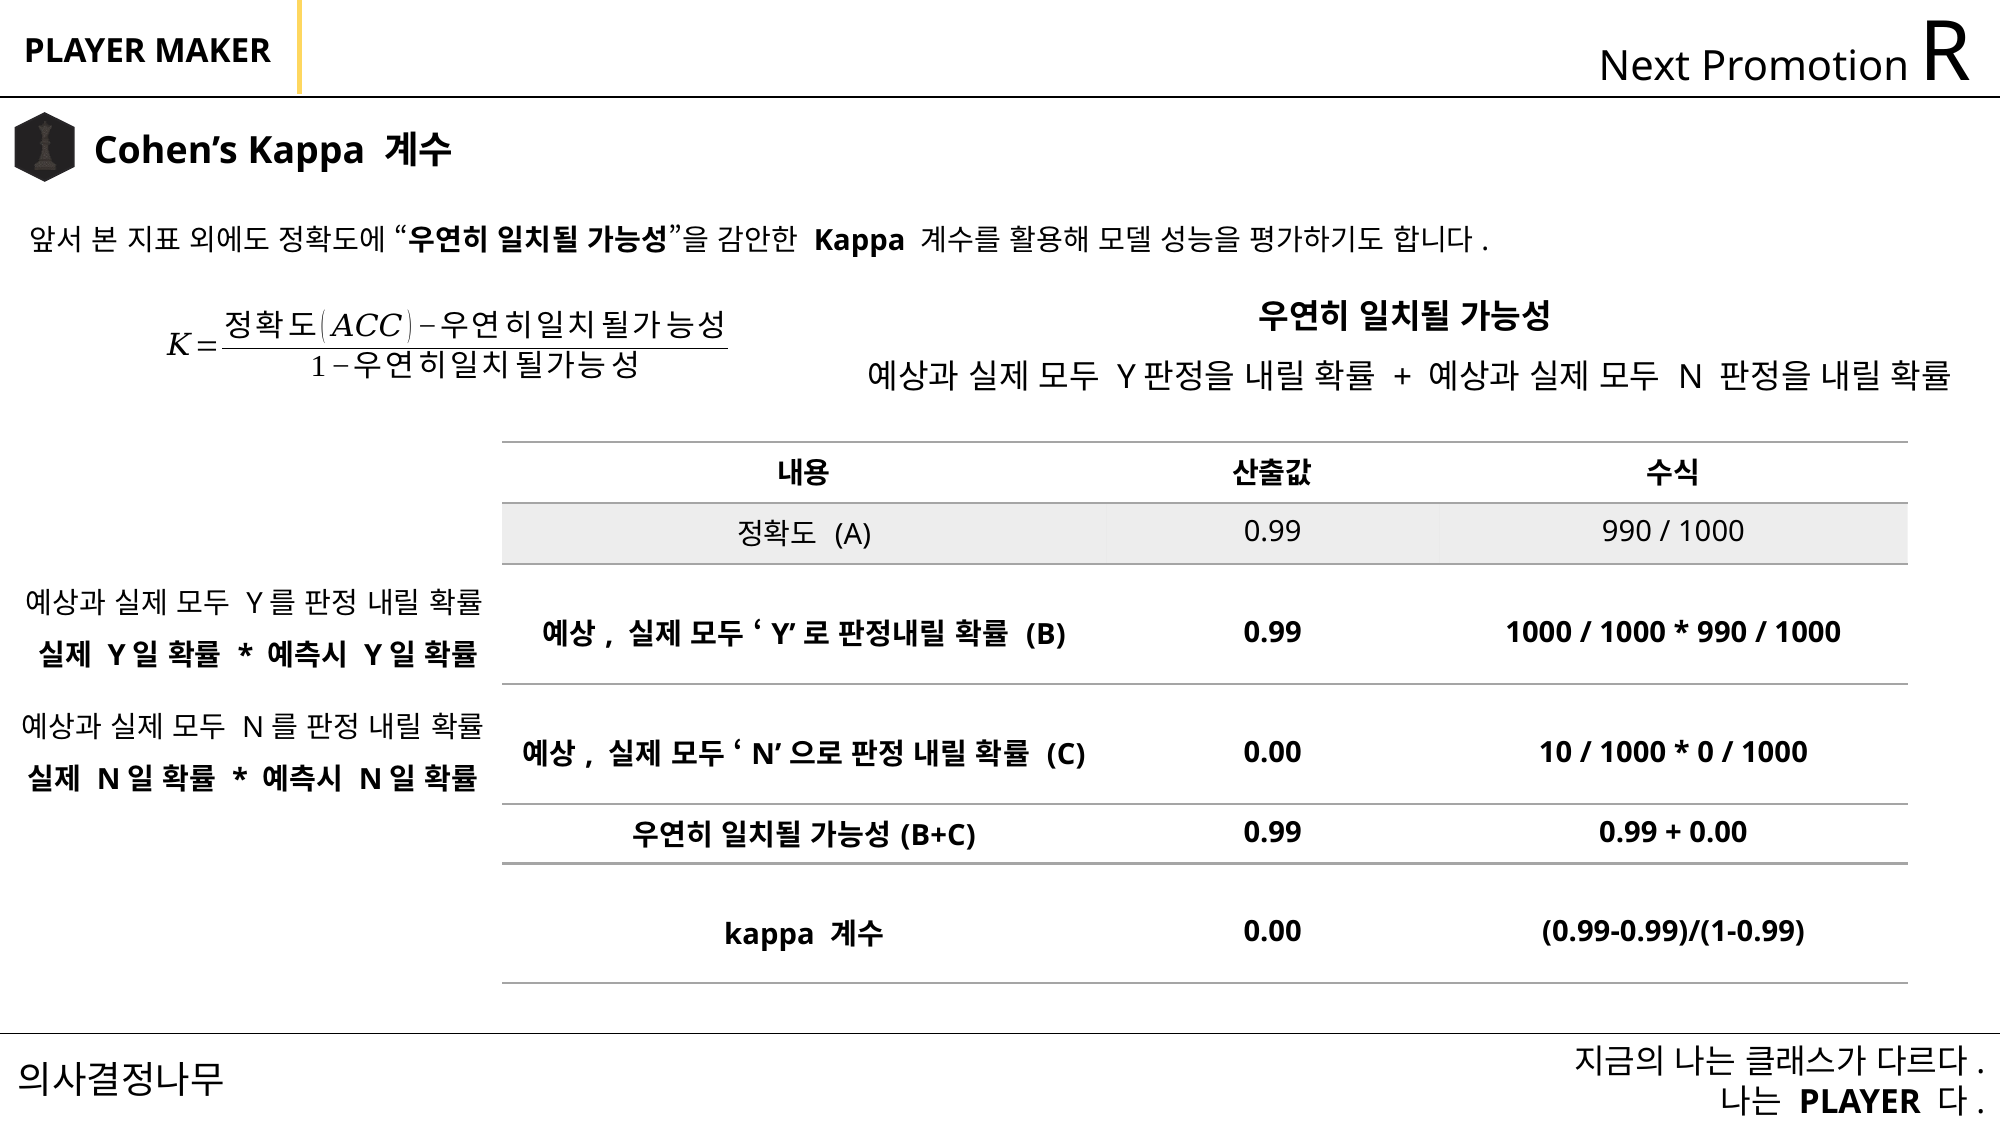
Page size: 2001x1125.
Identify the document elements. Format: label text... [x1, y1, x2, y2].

text_box PLAYER MAKER [0, 21, 297, 77]
table_header 0.99 [1106, 565, 1439, 683]
table_header 0.99 + 0.00 [1439, 805, 1908, 862]
table_header 수식 [1439, 443, 1908, 502]
table_cell 990 / 1000 [1439, 504, 1908, 563]
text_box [9, 109, 80, 181]
table_header 산출값 [1106, 443, 1439, 502]
table_cell 0.99 [1106, 504, 1439, 563]
text_box Cohen’s Kappa 계수 [80, 118, 506, 179]
table_header 예상, 실제 모두 ‘N’으로 판정 내릴 확률 (C) [502, 685, 1106, 803]
text_box PLAYER MAKER [302, 21, 311, 77]
text_box 우연히 일치될 가능성 예상과 실제 모두 Y판정을 내릴 확률 + 예상과 실제 모두 N 판정을 내릴 확률 [853, 268, 1967, 403]
text_box Next Promotion R [1432, 98, 1987, 105]
text_box 지금의 나는 클래스가 다르다. 나는 PLAYER 다. [1273, 1034, 2000, 1125]
table_header 예상, 실제 모두 ‘Y’로 판정내릴 확률 (B) [502, 565, 1106, 683]
text_box 예상과 실제 모두 N를 판정 내릴 확률 실제 N일 확률 * 예측시 N일 확률 [6, 683, 500, 803]
table_cell 정확도 (A) [502, 504, 1106, 563]
table_header 0.00 [1106, 864, 1439, 982]
table_header 우연히 일치될 가능성(B+C) [502, 805, 1106, 862]
table_header 10 / 1000 * 0 / 1000 [1439, 685, 1908, 803]
text_box 예상과 실제 모두 Y를 판정 내릴 확률 실제 Y일 확률 * 예측시 Y일 확률 [10, 559, 507, 679]
text_box 의사결정나무 [3, 1048, 240, 1109]
table_header 1000 / 1000 * 990 / 1000 [1439, 565, 1908, 683]
text_box Next Promotion R [1432, 0, 1987, 96]
table_header 내용 [502, 443, 1106, 502]
table_header 0.99 [1106, 805, 1439, 862]
table_header 0.00 [1106, 685, 1439, 803]
table_header (0.99-0.99)/(1-0.99) [1439, 864, 1908, 982]
text_box 앞서 본 지표 외에도 정확도에 “우연히 일치될 가능성”을 감안한 Kappa 계수를 활용해 모델 성능을 평가하기도 합니다. [14, 196, 1986, 265]
table_header kappa 계수 [502, 864, 1106, 982]
